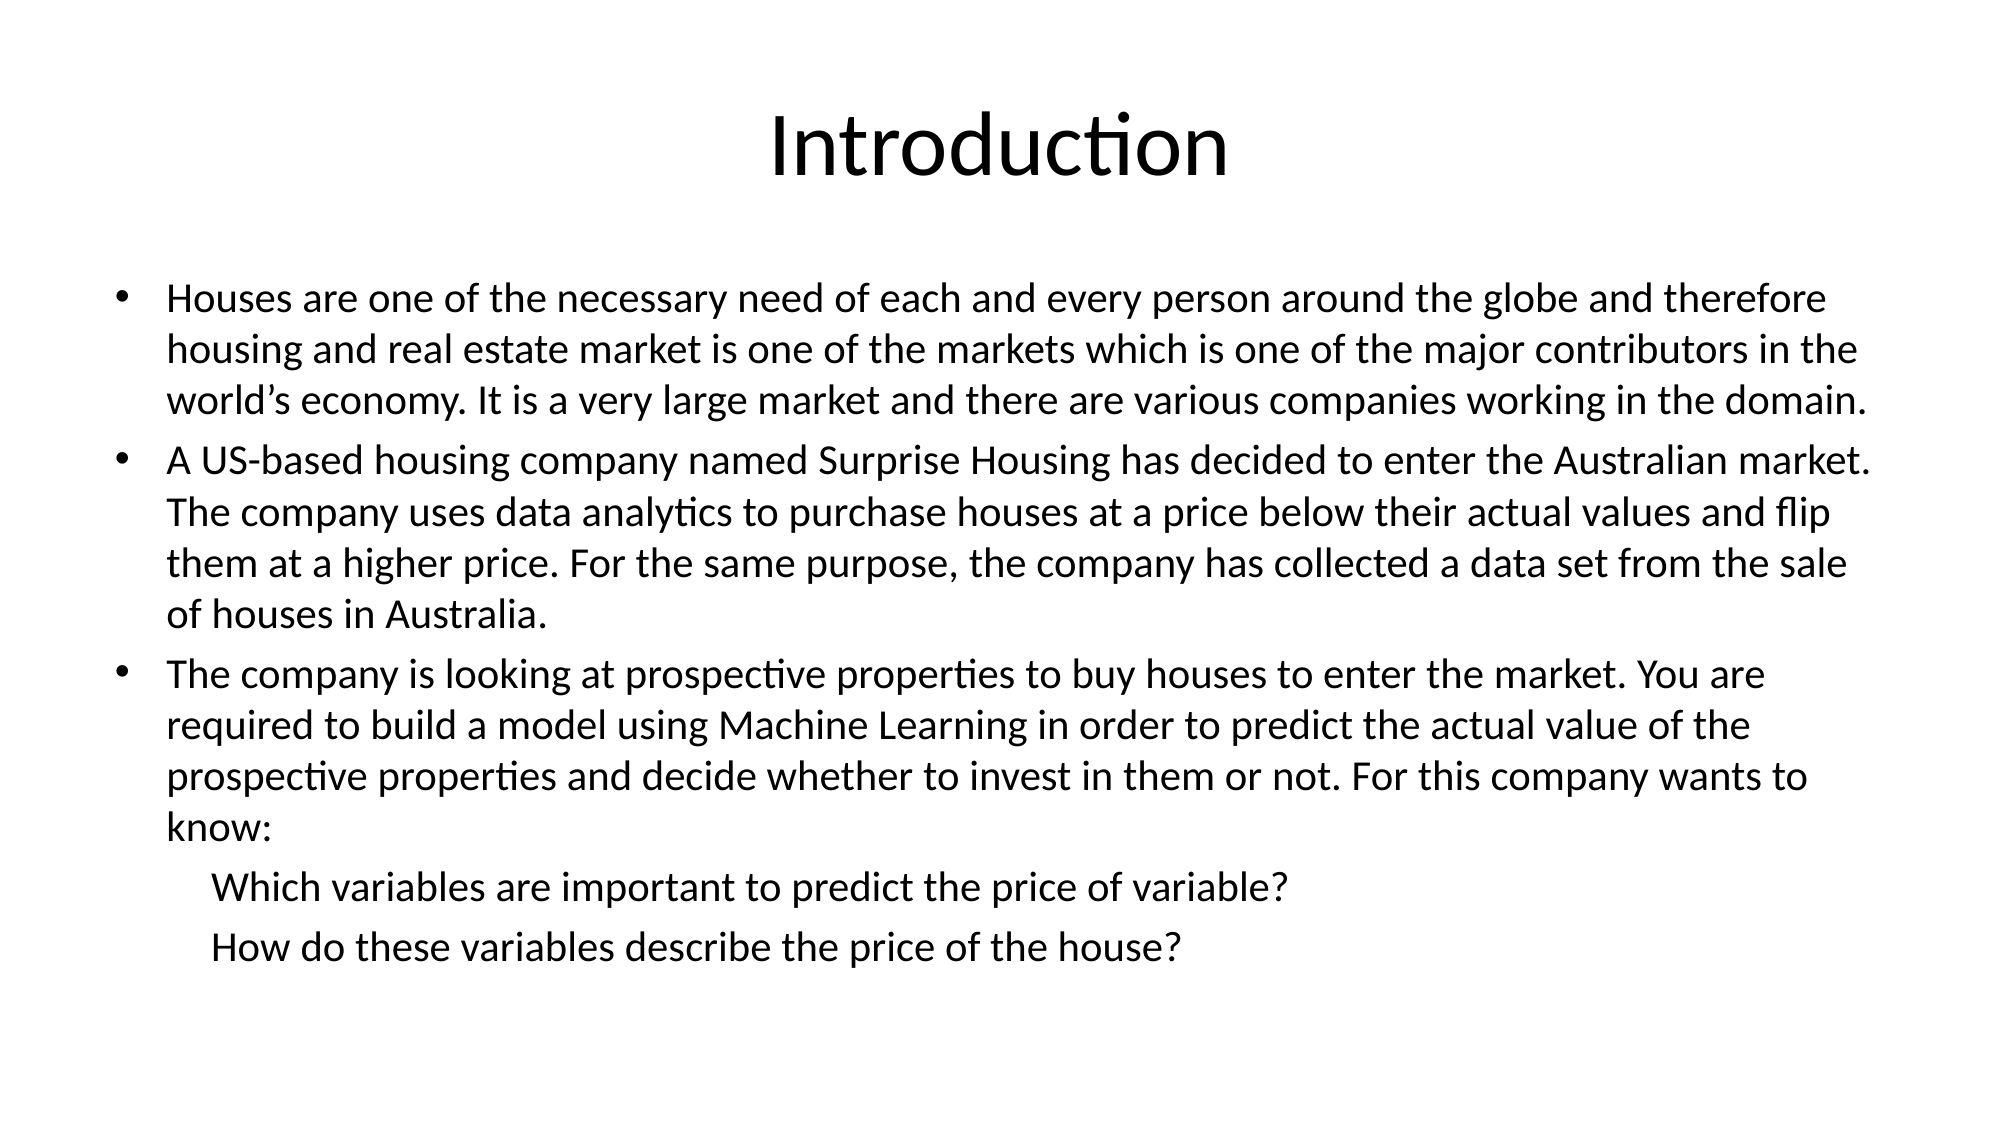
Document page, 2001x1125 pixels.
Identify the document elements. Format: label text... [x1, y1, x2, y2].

list Houses are one of the necessary need of each and every person around the globe and therefore housing and real estate market is one of the markets which is one of the major contributors in the world’s economy. It is a very large market and there are various companies working in the domain. A US-based housing company named Surprise Housing has decided to enter the Australian market. The company uses data analytics to purchase houses at a price below their actual values and flip them at a higher price. For the same purpose, the company has collected a data set from the sale of houses in Australia. The company is looking at prospective properties to buy houses to enter the market. You are required to build a model using Machine Learning in order to predict the actual value of the prospective properties and decide whether to invest in them or not. For this company wants to know: Which variables are important to predict the price of variable? How do these variables describe the price of the house? [99, 262, 1900, 1005]
title Introduction [99, 45, 1900, 233]
